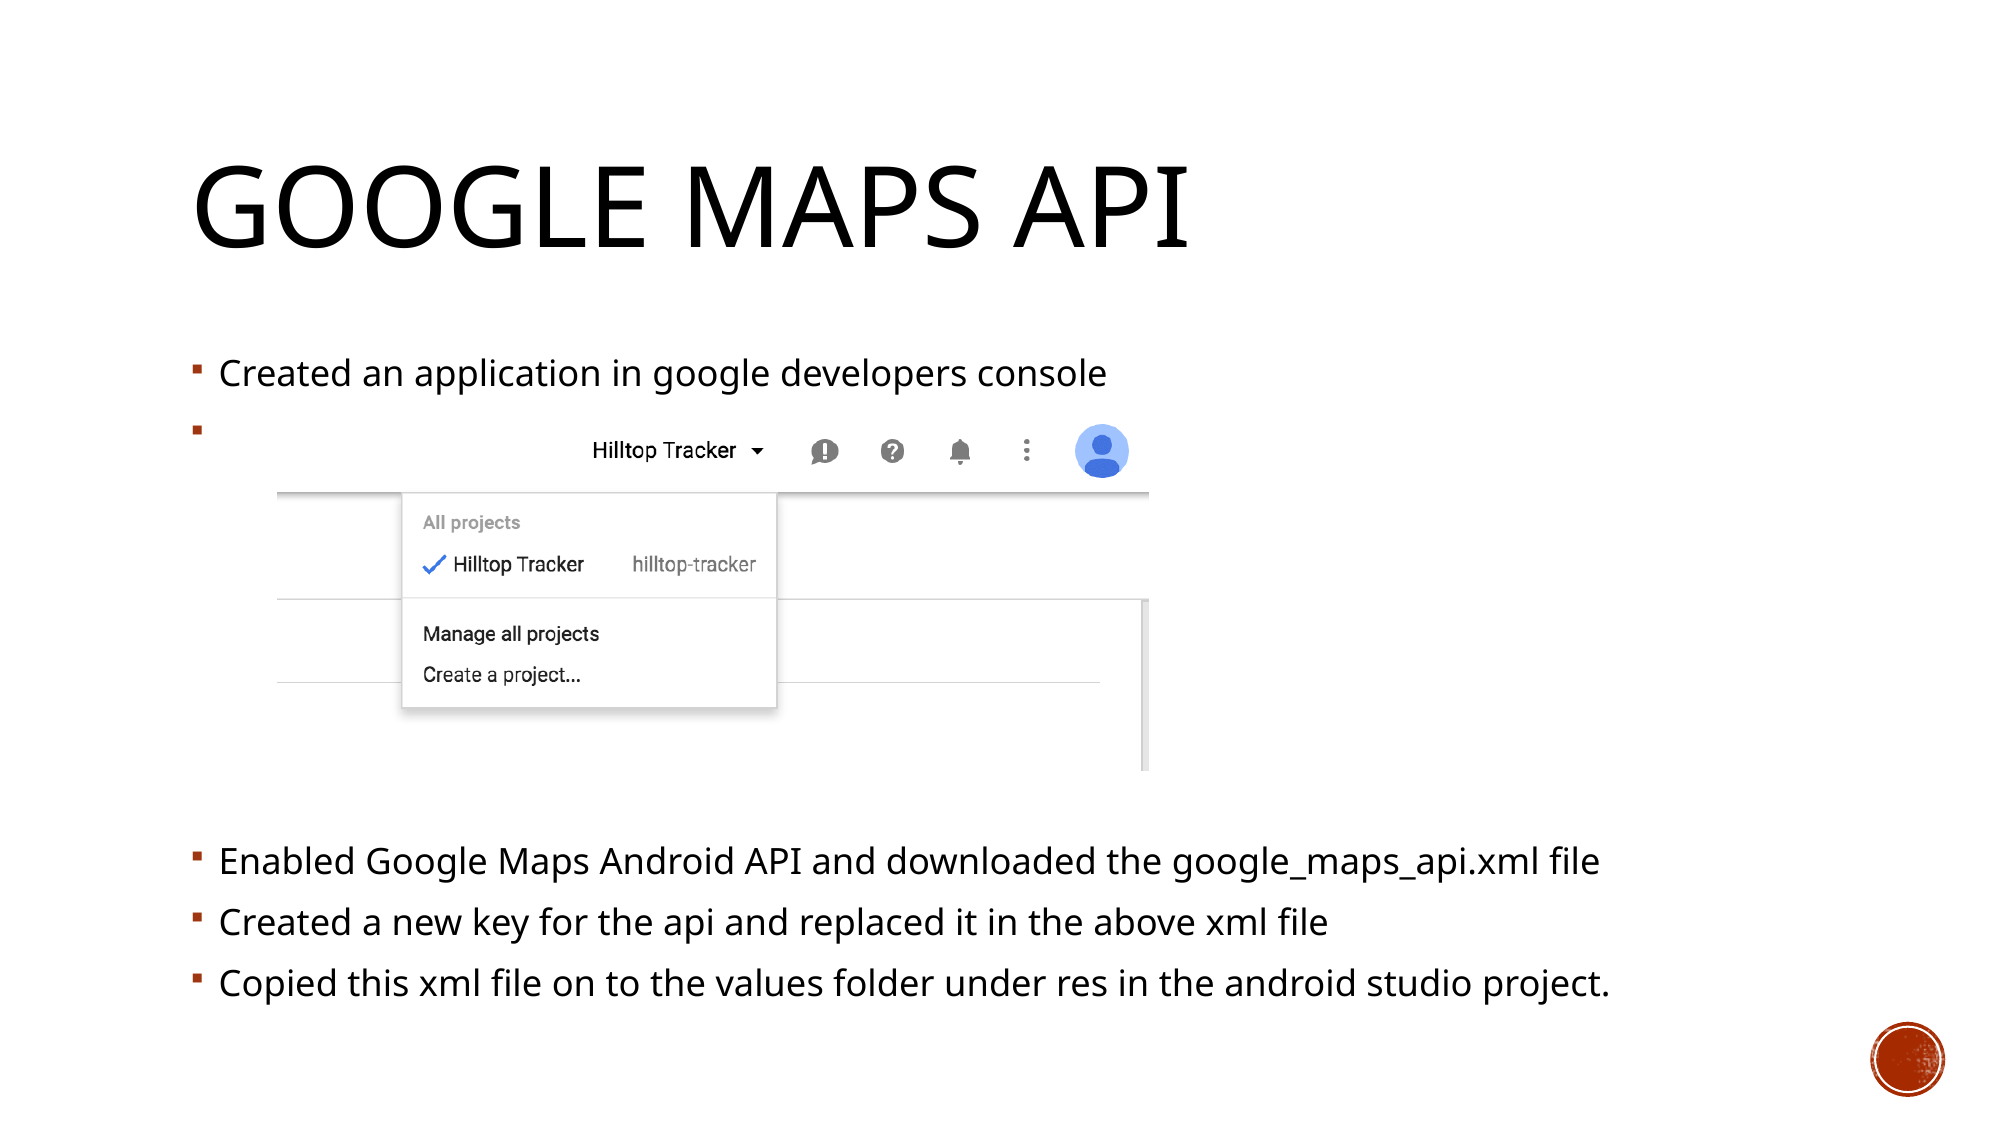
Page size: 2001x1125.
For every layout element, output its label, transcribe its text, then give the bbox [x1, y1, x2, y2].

title Google MAPS API [175, 79, 1826, 344]
list Created an application in google developers console Enabled Google Maps Android API and downloaded the google_maps_api.xml file Created a new key for the api and replaced it in the above xml file Copied this xml file on to the values folder under res in the android studio project. [175, 348, 1826, 1013]
picture [277, 410, 1149, 771]
